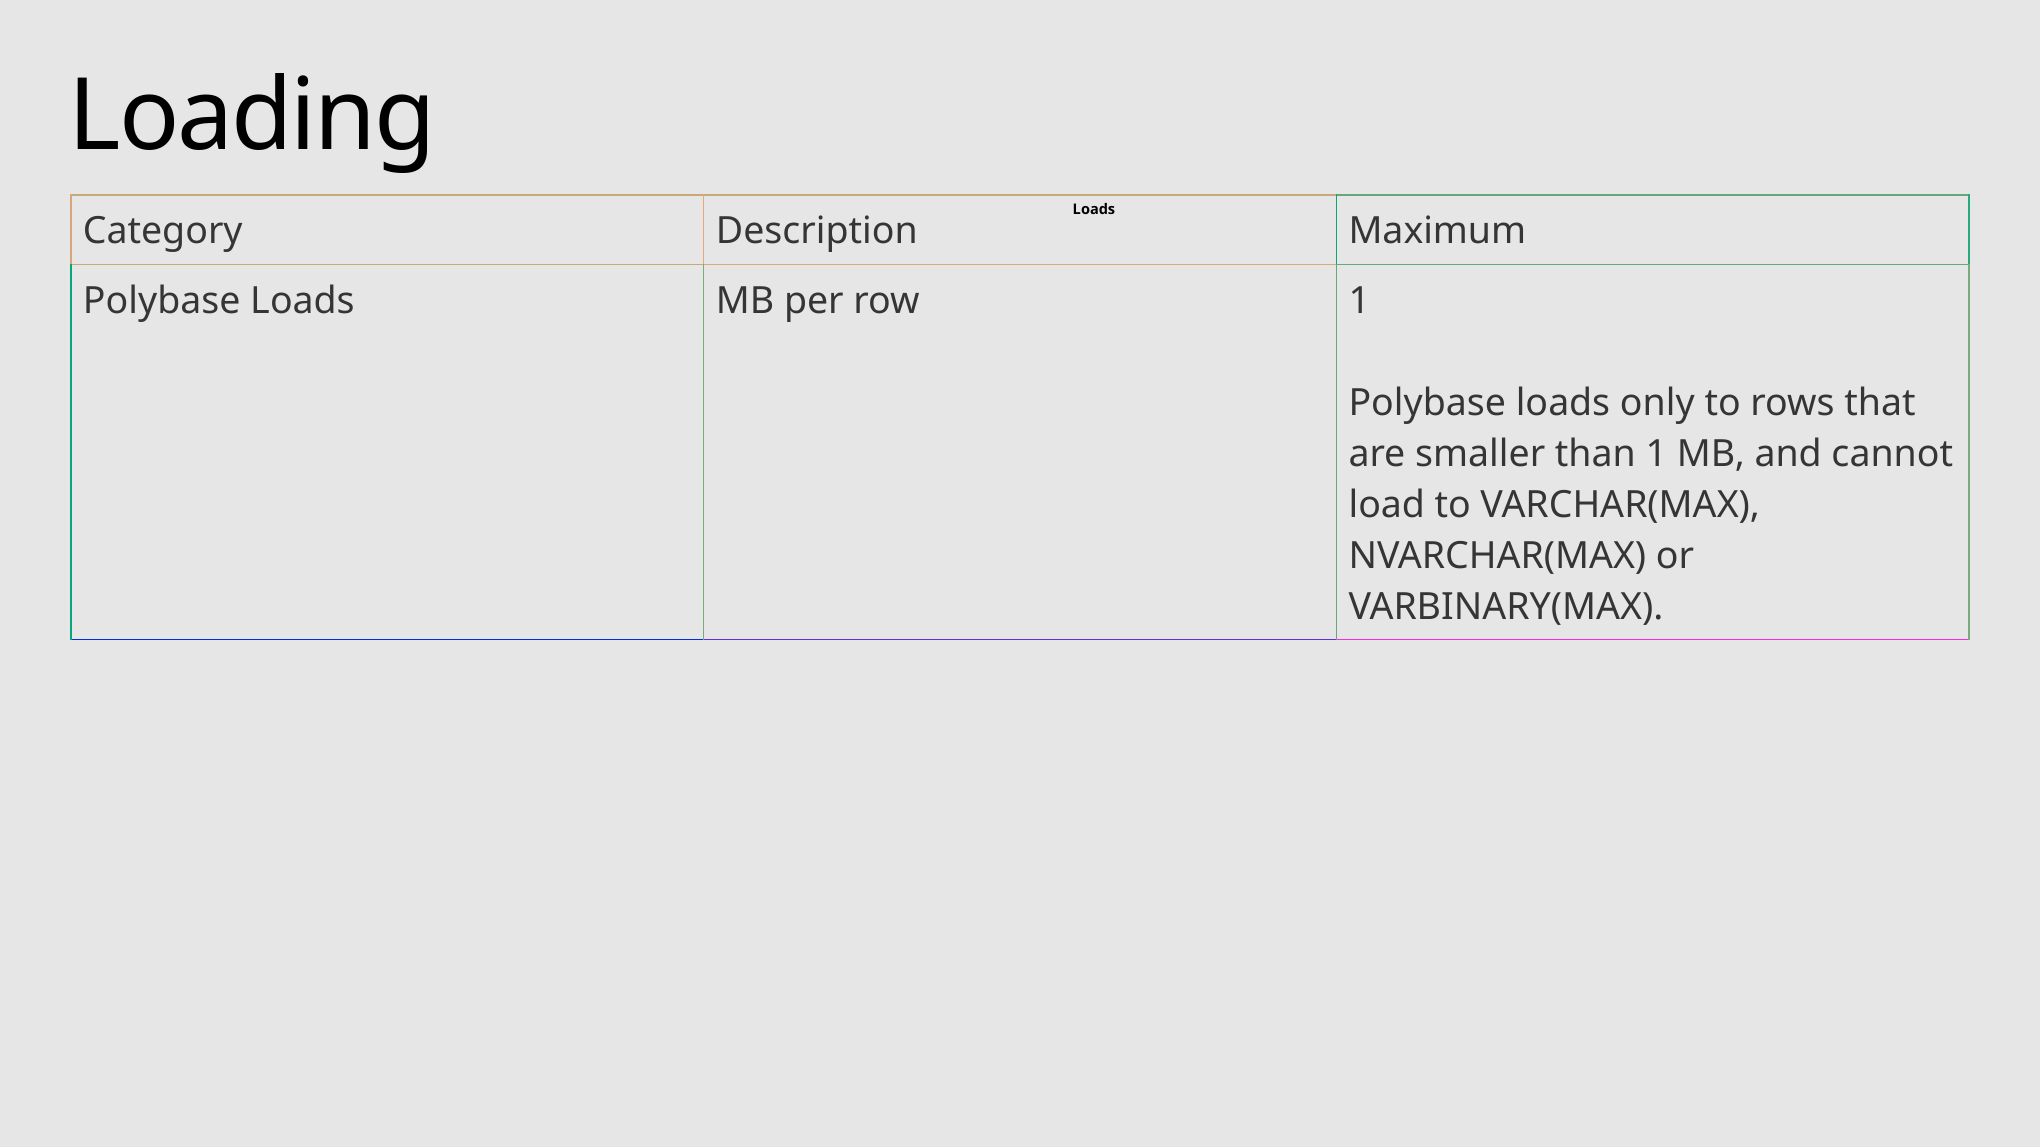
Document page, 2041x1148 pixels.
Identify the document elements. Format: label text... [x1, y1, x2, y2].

table_header Description [704, 196, 1336, 264]
table_cell MB per row [704, 265, 1336, 639]
table_header Category [72, 196, 703, 264]
title Loading [45, 48, 1996, 199]
table_header Maximum [1337, 196, 1968, 264]
table_cell 1 Polybase loads only to rows that are smaller than 1 MB, and cannot load to VARCHAR(MAX), NVARCHAR(MAX) or VARBINARY(MAX). [1337, 265, 1968, 639]
text_box Loads [1065, 199, 1116, 265]
table_cell Polybase Loads [72, 265, 703, 639]
